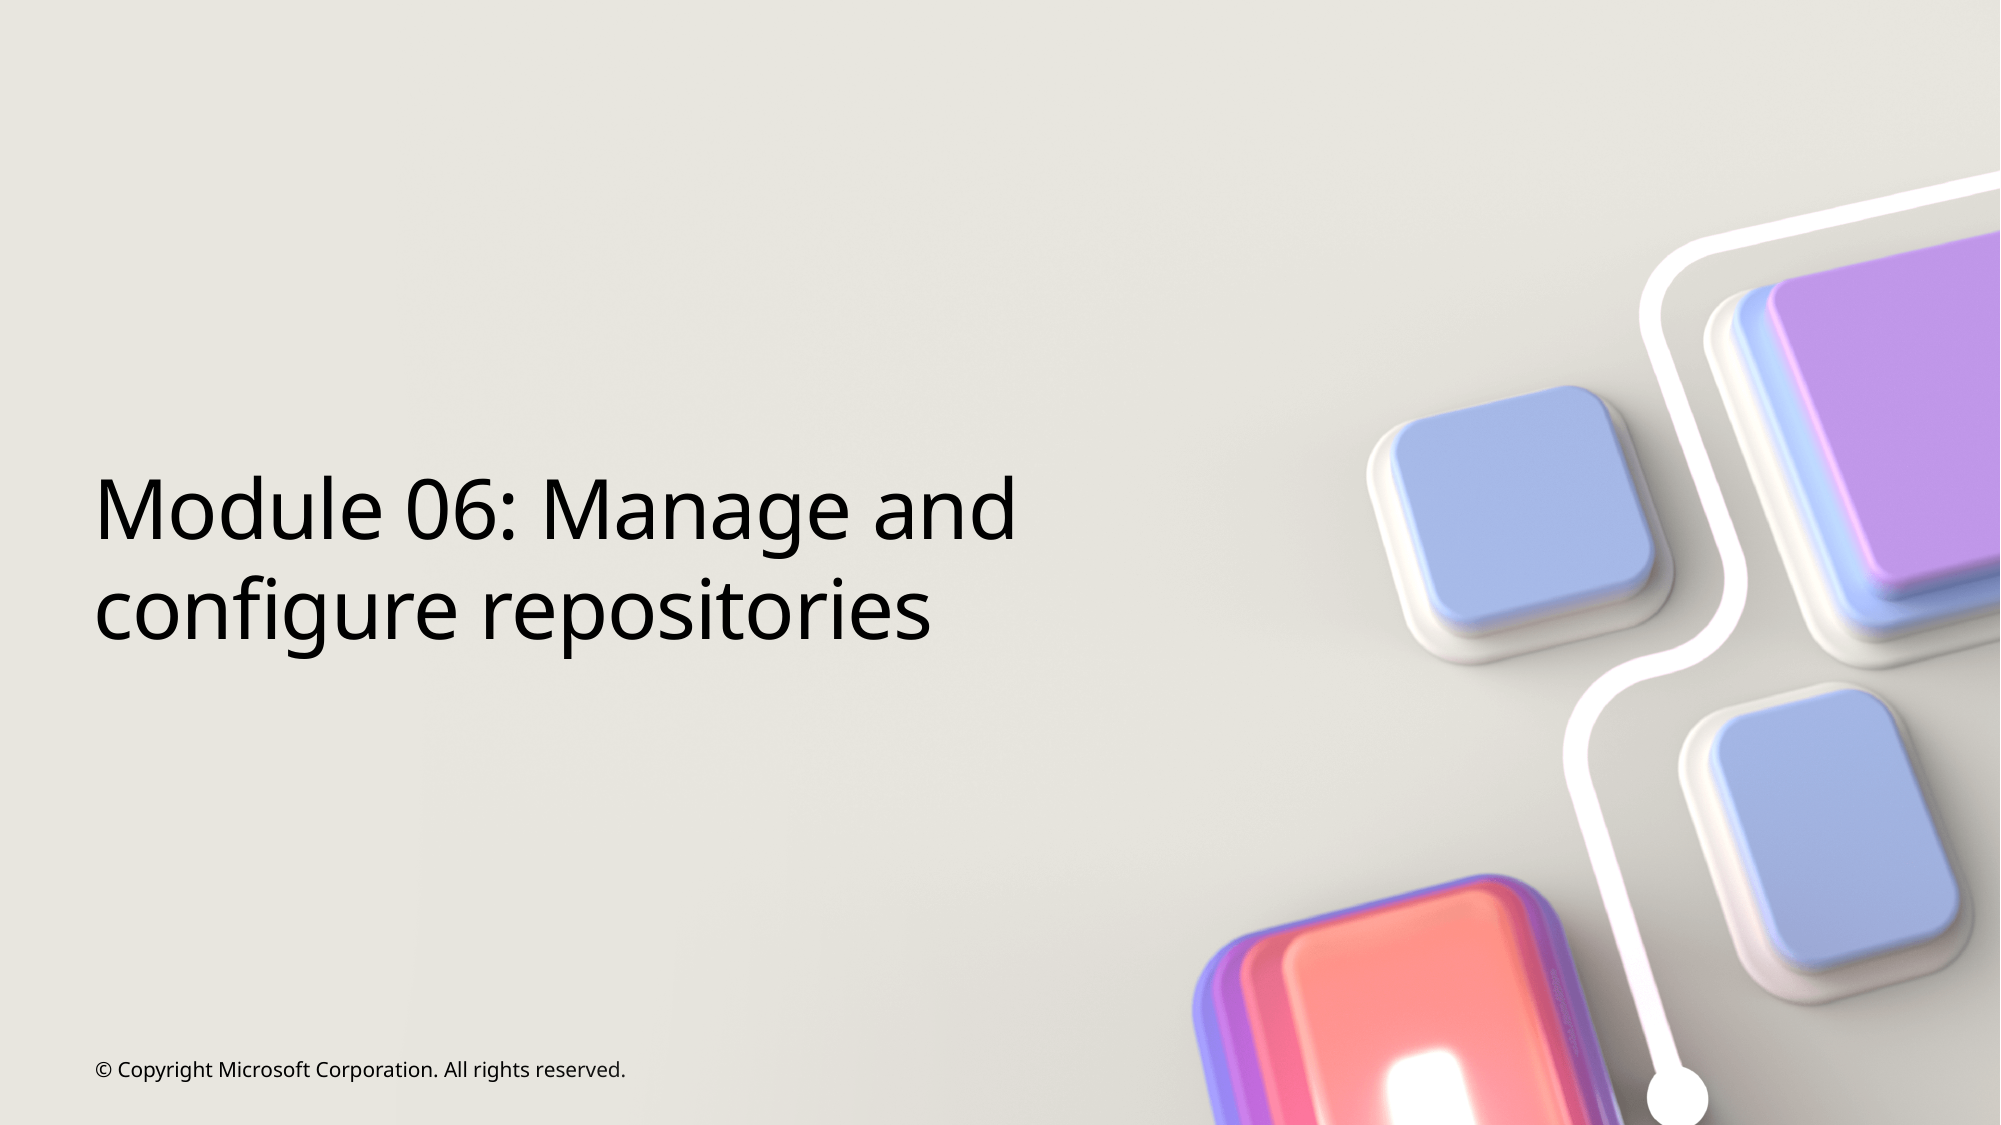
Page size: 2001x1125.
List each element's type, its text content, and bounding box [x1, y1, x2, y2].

title Module 06: Manage and configure repositories [93, 454, 1135, 657]
picture [396, 0, 2000, 1125]
